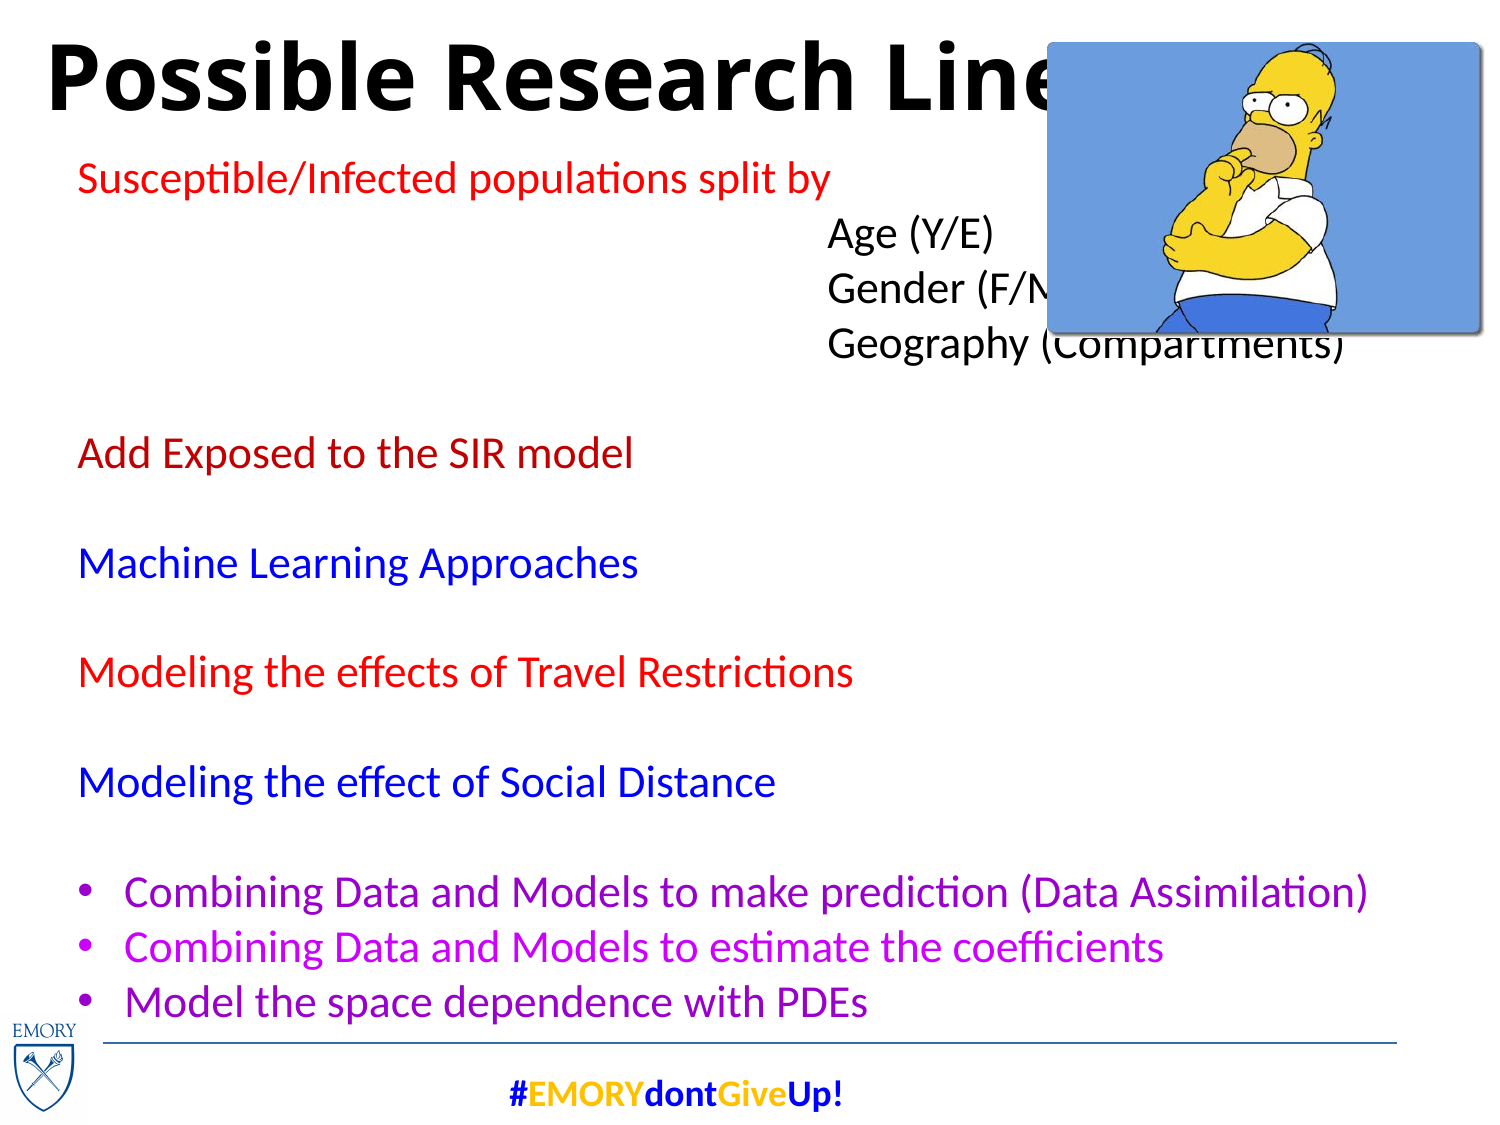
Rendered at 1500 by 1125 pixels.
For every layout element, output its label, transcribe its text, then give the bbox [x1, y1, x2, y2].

text_box Susceptible/Infected populations split by Age (Y/E) Gender (F/M) Geography (Compartments) Add Exposed to the SIR model Machine Learning Approaches Modeling the effects of Travel Restrictions Modeling the effect of Social Distance Combining Data and Models to make prediction (Data Assimilation) Combining Data and Models to estimate the coefficients Model the space dependence with PDEs [62, 139, 1385, 1035]
picture [0, 1013, 89, 1125]
text_box #EMORYdontGiveUp! [495, 1061, 858, 1122]
title Possible Research Lines [29, 0, 1324, 190]
picture [1047, 42, 1485, 338]
